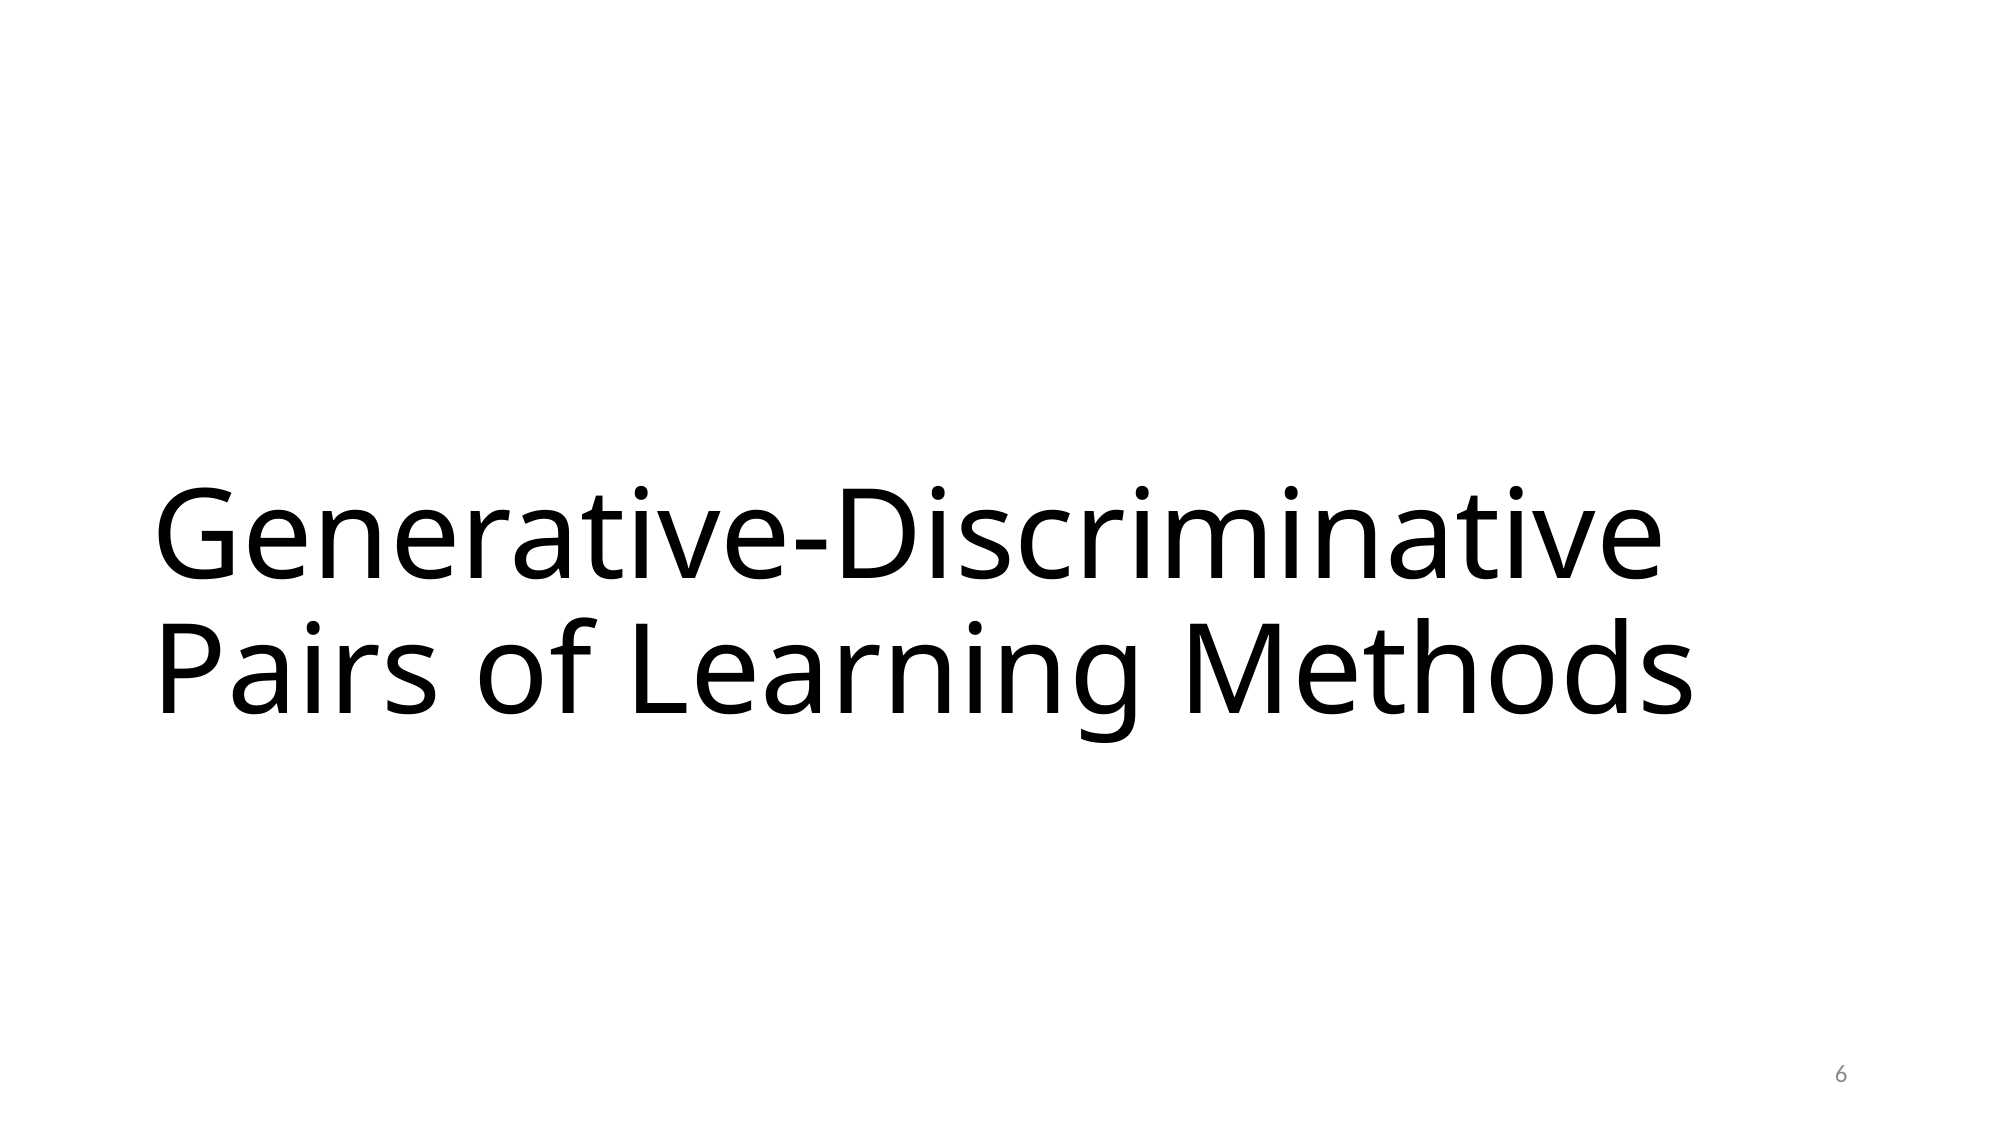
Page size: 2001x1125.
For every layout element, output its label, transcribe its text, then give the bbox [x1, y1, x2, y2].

slide_number 6 [1412, 1042, 1863, 1103]
title Generative-Discriminative Pairs of Learning Methods [136, 280, 1862, 749]
